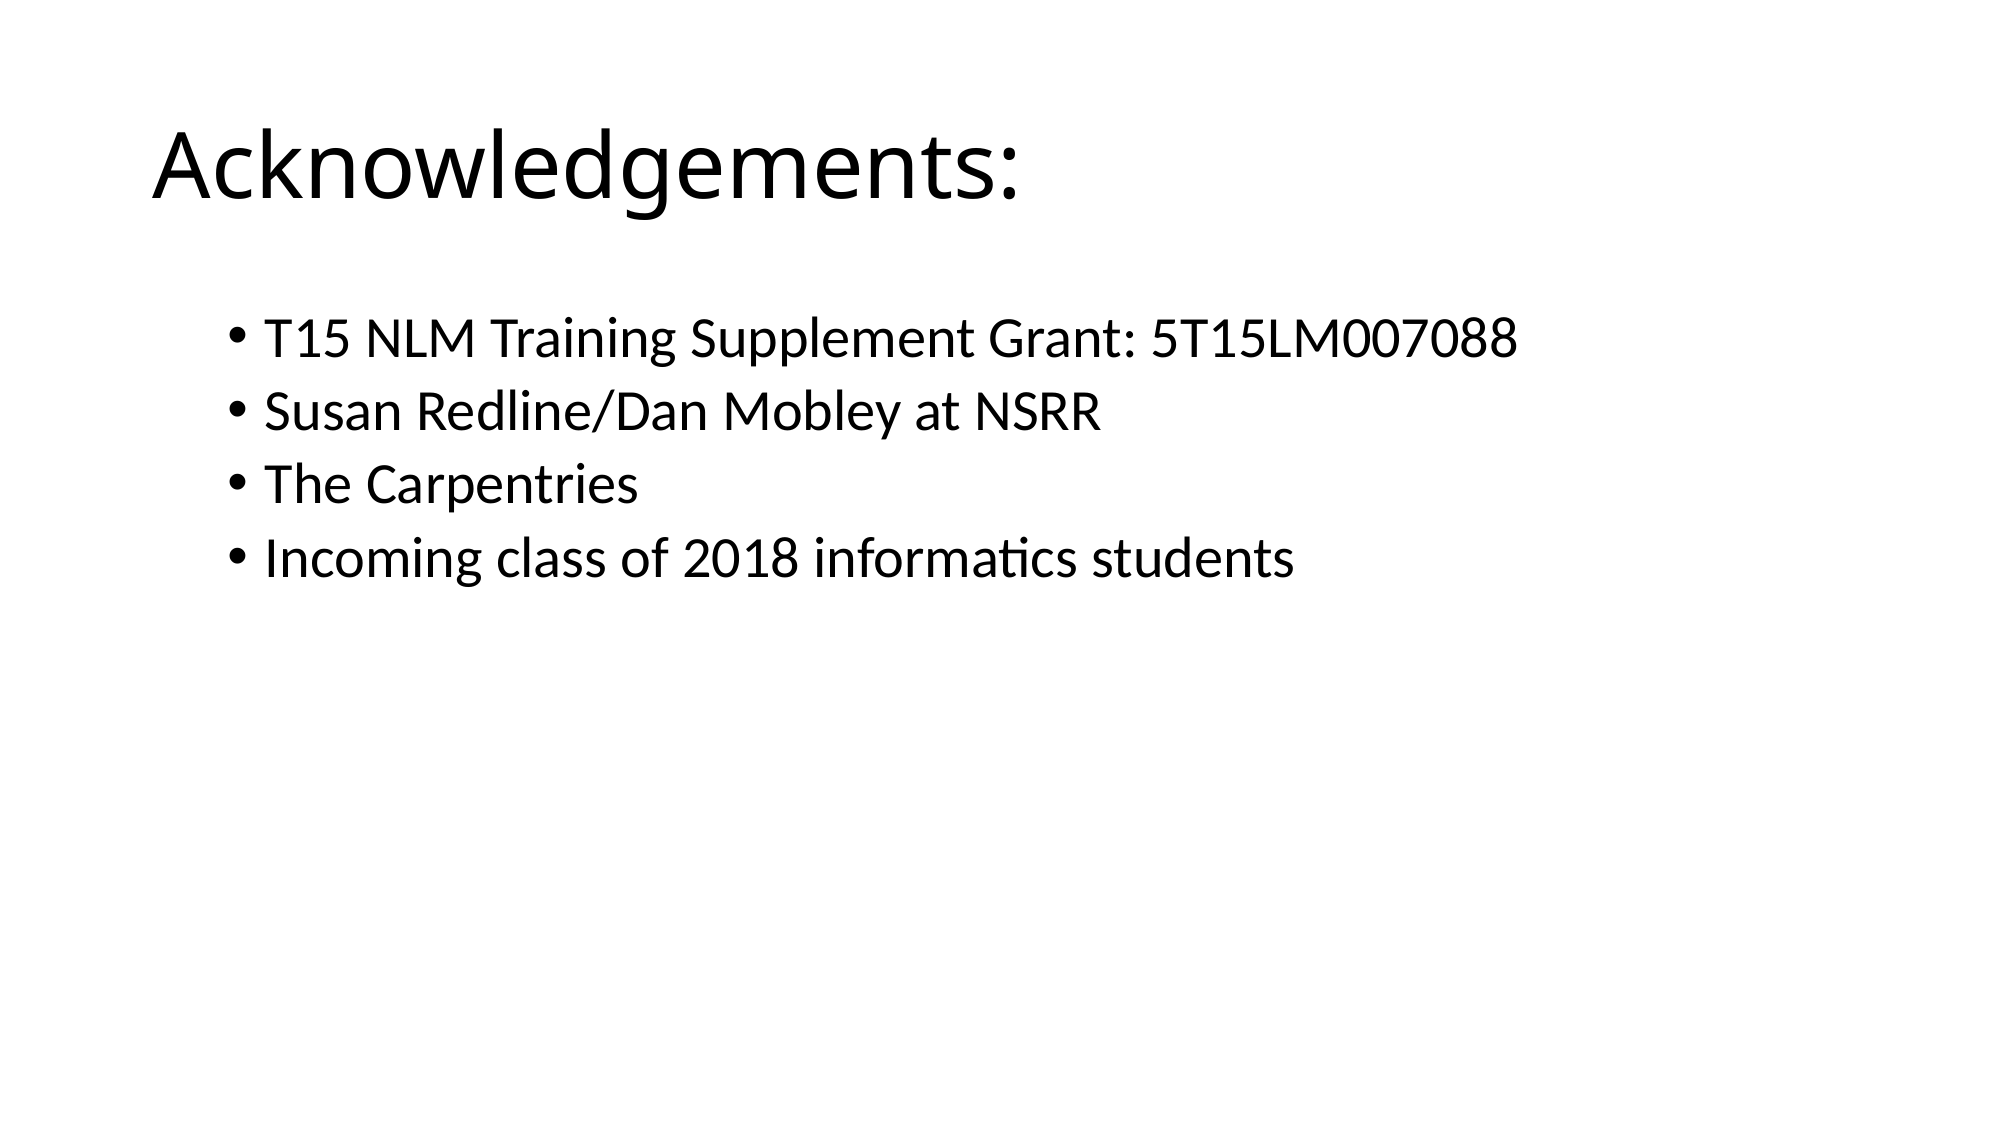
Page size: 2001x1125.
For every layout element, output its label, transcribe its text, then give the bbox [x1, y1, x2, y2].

list T15 NLM Training Supplement Grant: 5T15LM007088 Susan Redline/Dan Mobley at NSRR The Carpentries Incoming class of 2018 informatics students [137, 299, 1863, 1014]
title Acknowledgements: [137, 59, 1863, 278]
